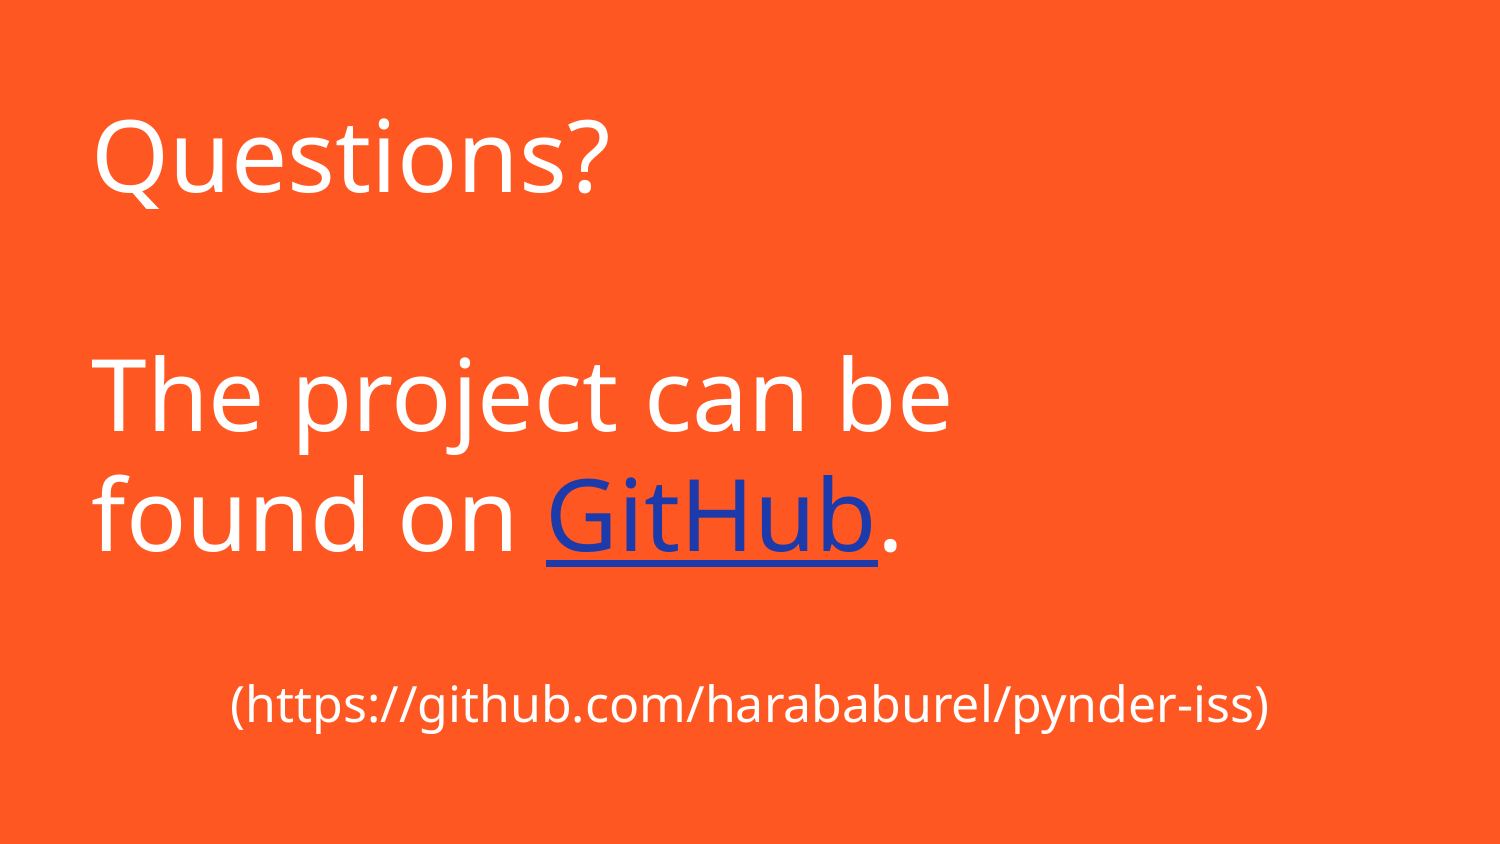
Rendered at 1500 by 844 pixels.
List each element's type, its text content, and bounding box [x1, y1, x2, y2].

title Questions? The project can be found on GitHub. [76, 27, 1215, 699]
title (https://github.com/harababurel/pynder-iss) [105, 621, 1395, 783]
